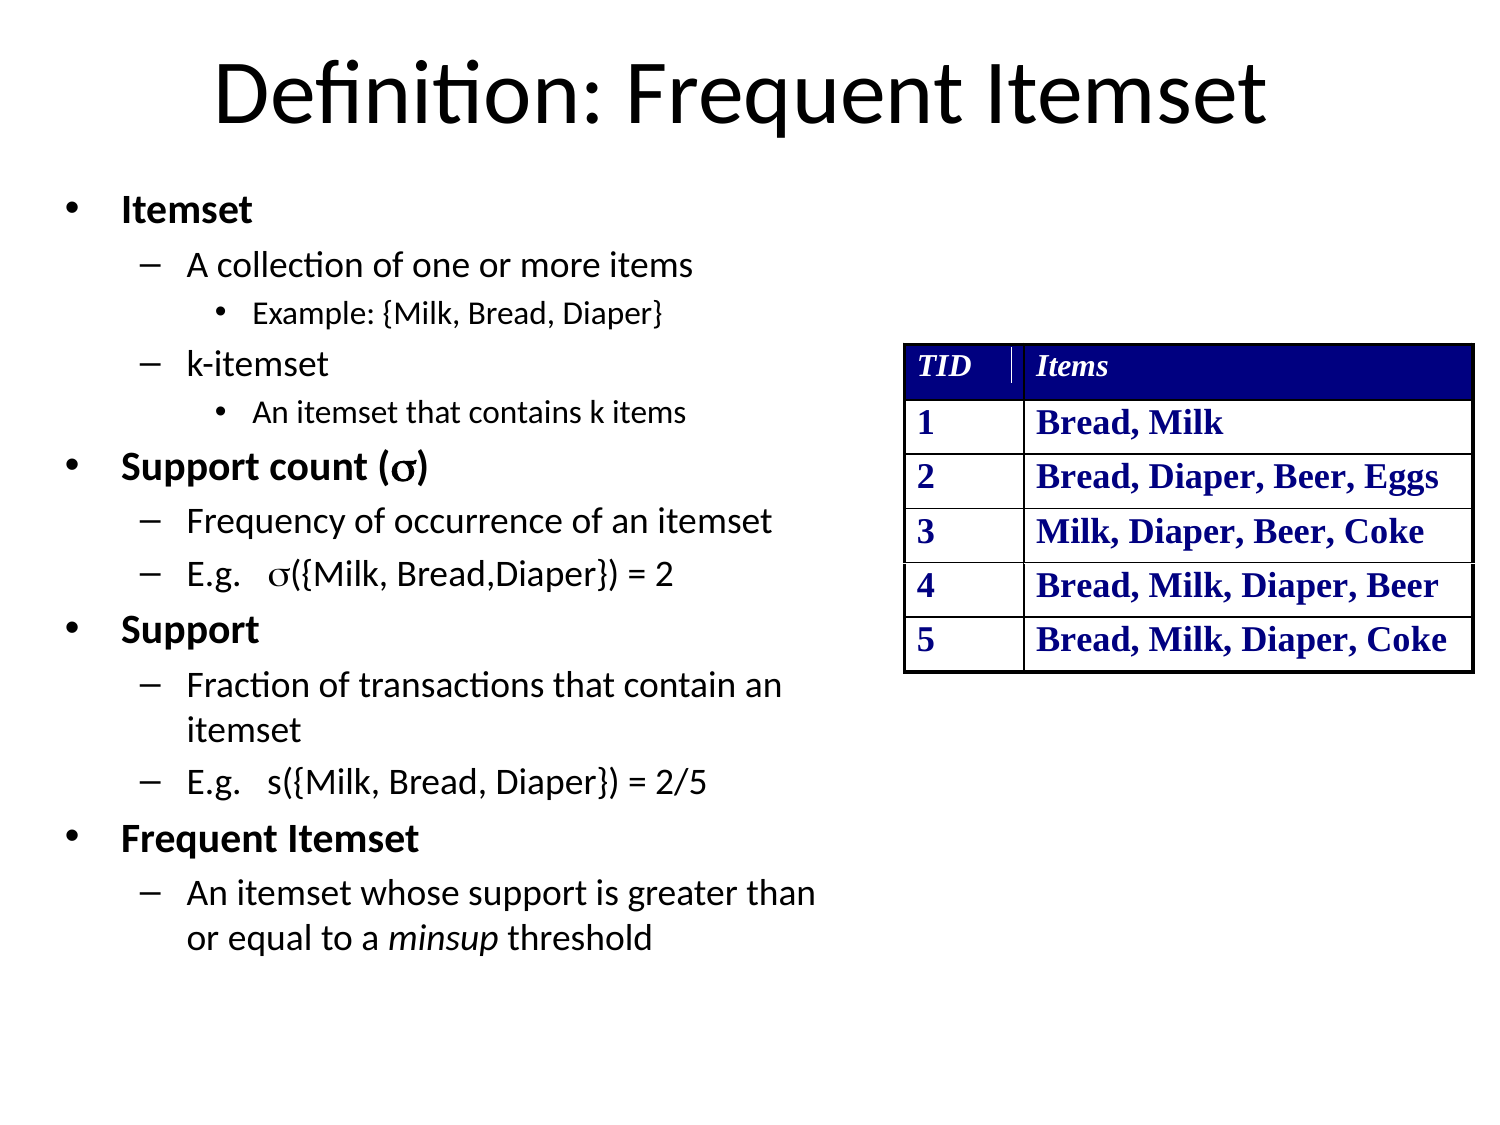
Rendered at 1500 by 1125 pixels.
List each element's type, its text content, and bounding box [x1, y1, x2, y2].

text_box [887, 342, 1488, 704]
title Definition: Frequent Itemset [62, 24, 1421, 113]
list Itemset A collection of one or more items Example: {Milk, Bread, Diaper} k-itemset An itemset that contains k items Support count () Frequency of occurrence of an itemset E.g. ({Milk, Bread,Diaper}) = 2 Support Fraction of transactions that contain an itemset E.g. s({Milk, Bread, Diaper}) = 2/5 Frequent Itemset An itemset whose support is greater than or equal to a minsup threshold [50, 174, 850, 1050]
